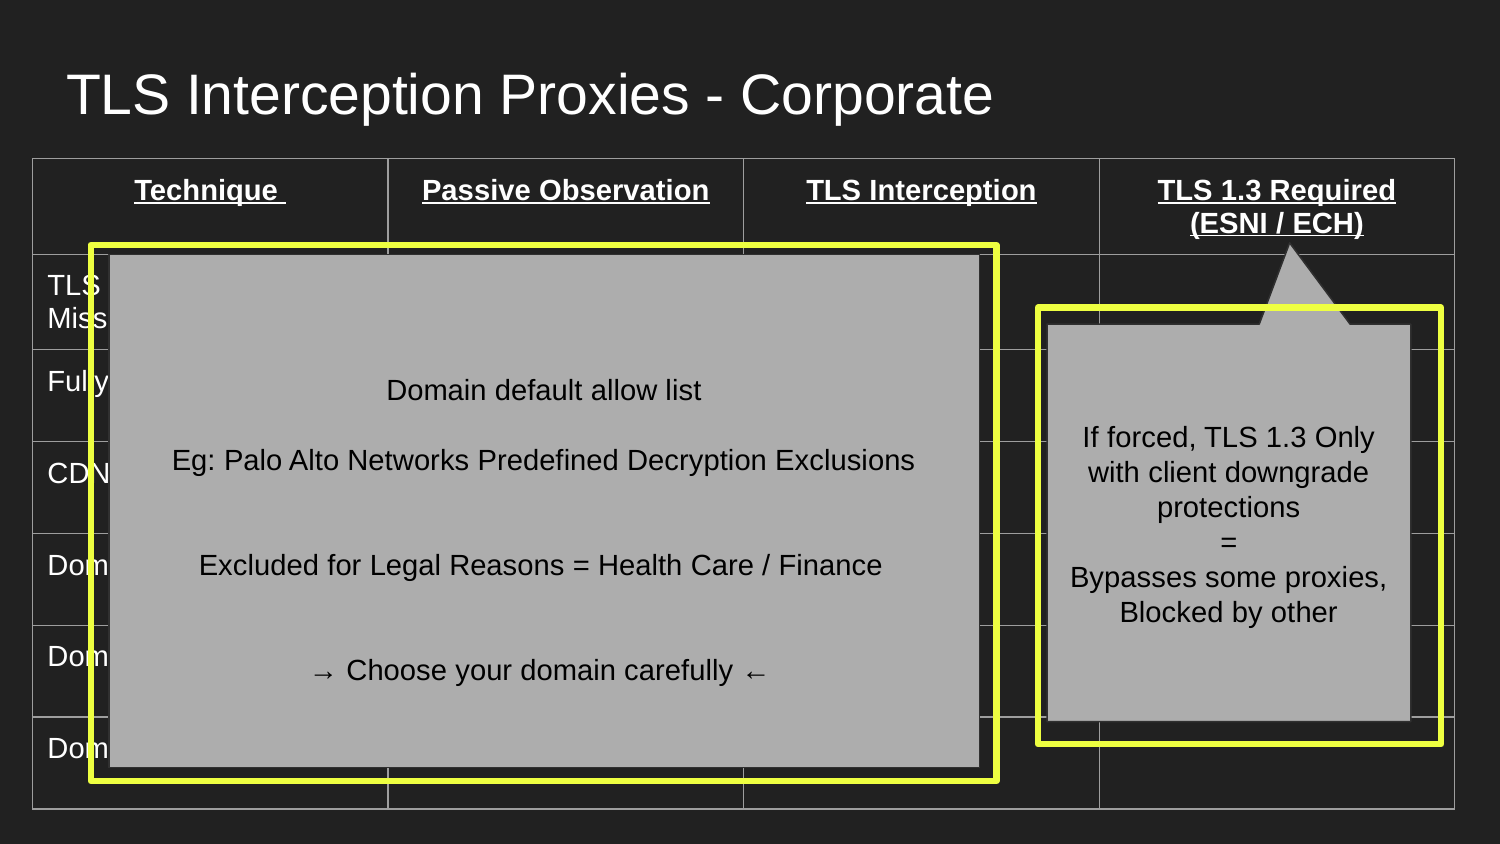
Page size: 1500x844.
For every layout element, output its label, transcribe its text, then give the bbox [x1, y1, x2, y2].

table_cell [1100, 718, 1454, 808]
title TLS Interception Proxies - Corporate [51, 48, 1449, 142]
table_cell [997, 255, 1099, 349]
text_box If forced, TLS 1.3 Only with client downgrade protections = Bypasses some proxies, Blocked by other [1265, 242, 1338, 307]
text_box [1037, 307, 1442, 745]
text_box [90, 244, 997, 782]
table_cell CDN Masking [33, 442, 90, 533]
table_cell [1442, 442, 1454, 533]
table_cell [1100, 255, 1284, 307]
table_header TLS Interception [744, 159, 1099, 254]
table_cell [744, 718, 1099, 808]
table_cell [1442, 534, 1454, 625]
table_cell [1300, 255, 1454, 349]
table_cell Domain Shadowing [33, 626, 90, 716]
table_cell [997, 350, 1037, 441]
table_cell [997, 442, 1037, 533]
table_cell Domain Hiding [33, 534, 90, 625]
table_cell [997, 534, 1037, 625]
table_cell [389, 782, 743, 808]
table_header TLS 1.3 Required (ESNI / ECH) [1100, 159, 1454, 254]
table_cell [997, 626, 1037, 716]
table_cell Fully Encrypted [33, 350, 90, 441]
table_cell Domain Borrowing [33, 718, 387, 808]
table_cell TLS SNI & Host Missmatch [33, 255, 90, 349]
table_header Passive Observation [389, 159, 743, 244]
table_cell [1442, 626, 1454, 716]
table_cell [1442, 350, 1454, 441]
table_header Technique [33, 159, 387, 254]
